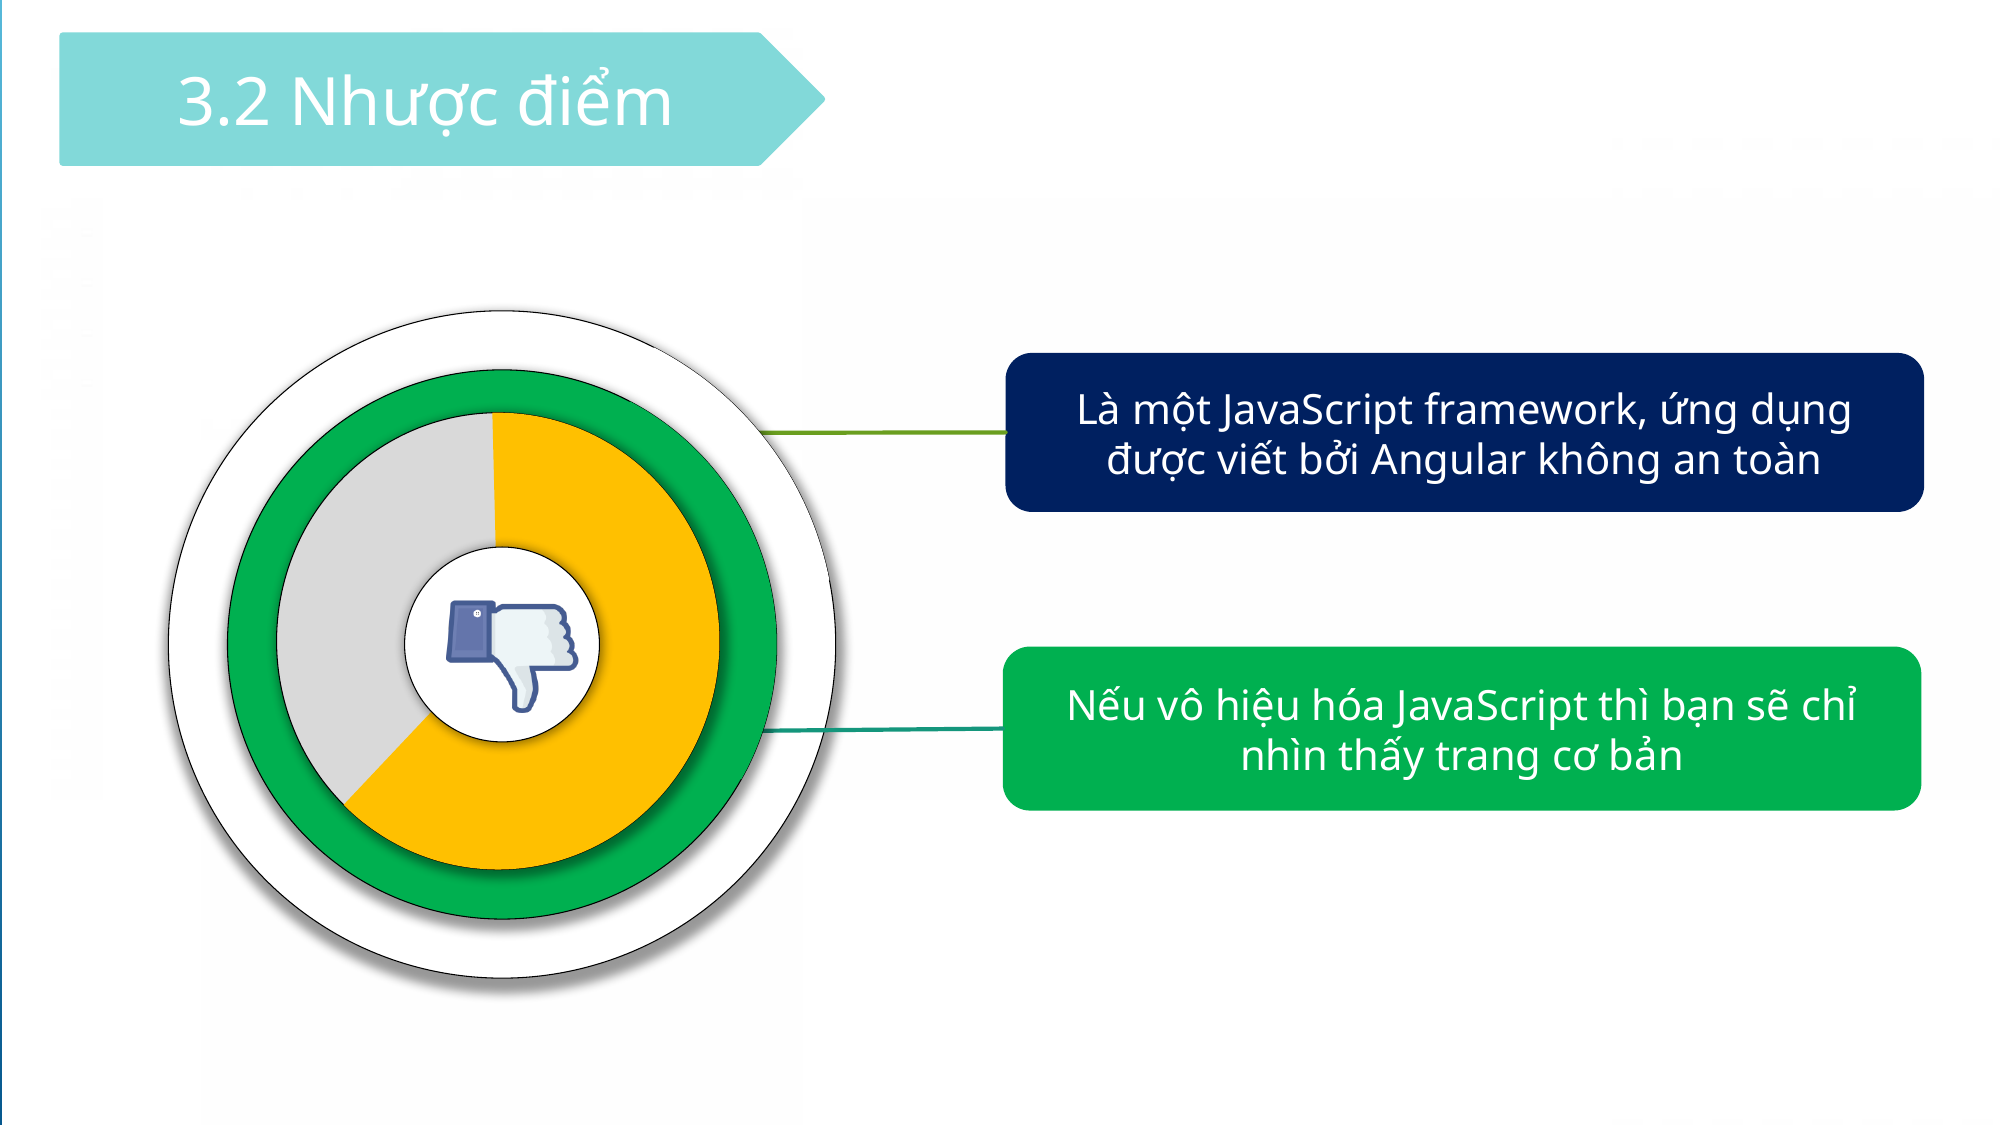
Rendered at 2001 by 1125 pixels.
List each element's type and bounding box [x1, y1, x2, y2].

picture [2, 0, 2000, 1125]
text_box [227, 369, 777, 920]
text_box [276, 412, 720, 870]
text_box [168, 310, 836, 979]
text_box [777, 728, 1003, 732]
